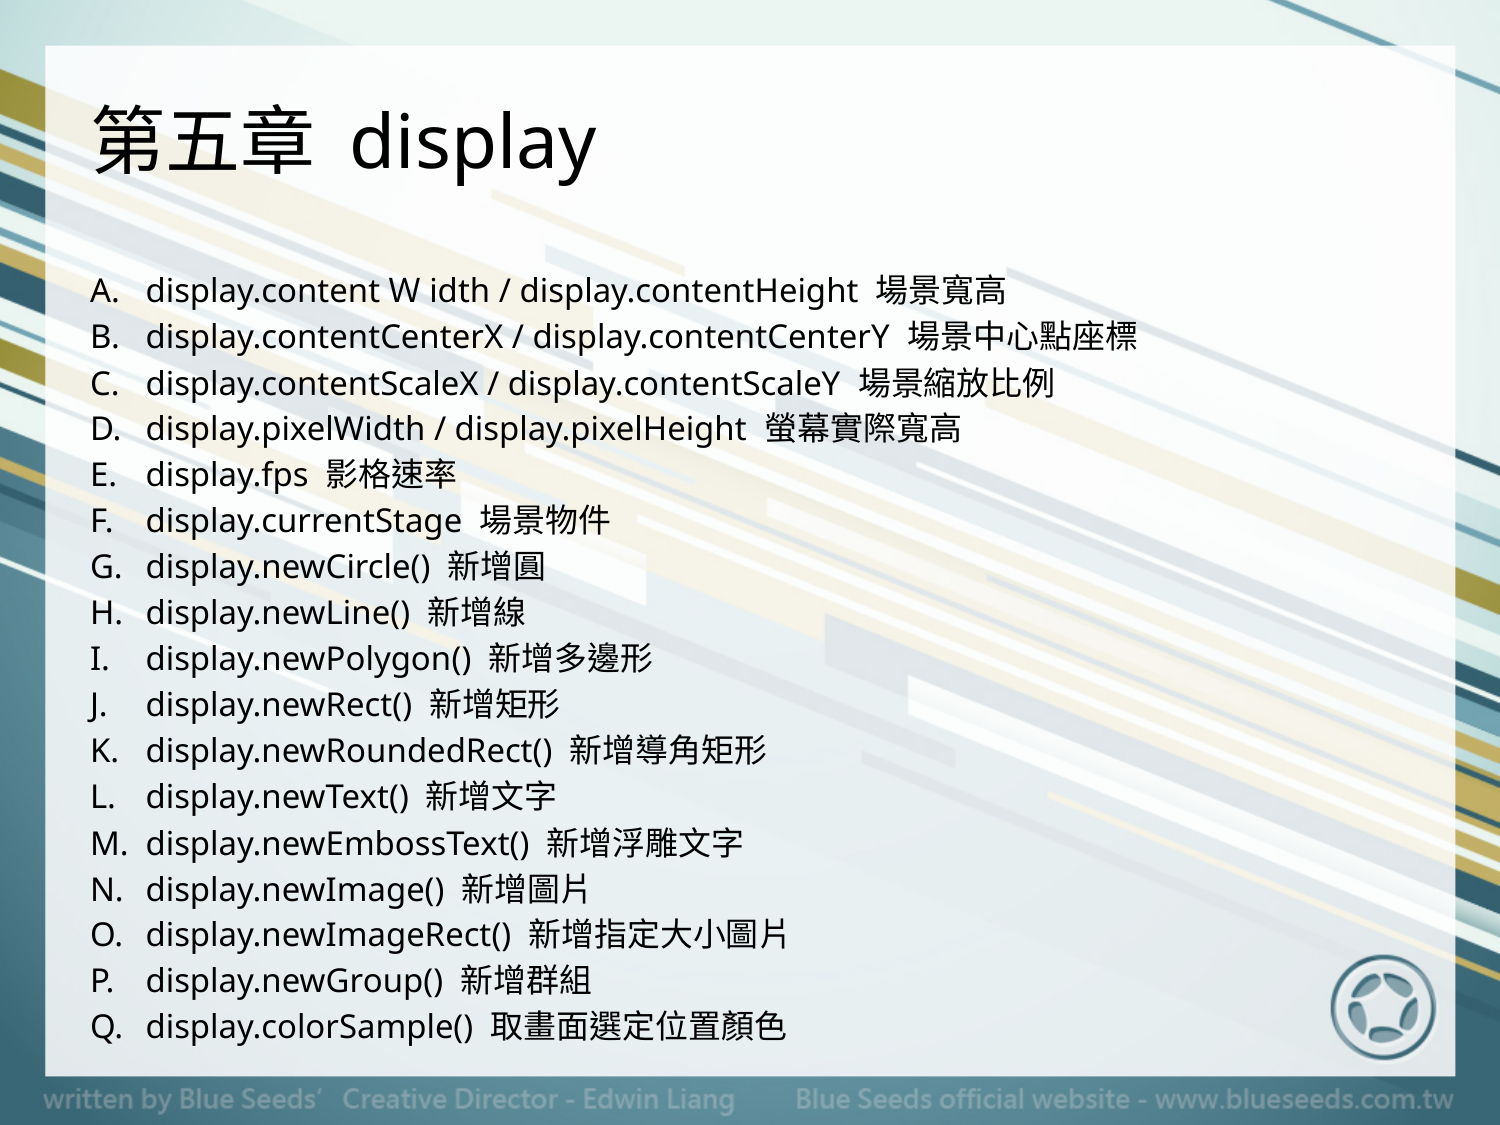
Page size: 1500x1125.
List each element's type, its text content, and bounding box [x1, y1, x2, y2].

picture [0, 0, 1500, 1125]
list display.contentＷidth / display.contentHeight 場景寬高 display.contentCenterX / display.contentCenterY 場景中心點座標 display.contentScaleX / display.contentScaleY 場景縮放比例 display.pixelWidth / display.pixelHeight 螢幕實際寬高 display.fps 影格速率 display.currentStage 場景物件 display.newCircle() 新增圓 display.newLine() 新增線 display.newPolygon() 新增多邊形 display.newRect() 新增矩形 display.newRoundedRect() 新增導角矩形 display.newText() 新增文字 display.newEmbossText() 新增浮雕文字 display.newImage() 新增圖片 display.newImageRect() 新增指定大小圖片 display.newGroup() 新增群組 display.colorSample() 取畫面選定位置顏色 [75, 262, 1412, 1059]
title 第五章 display [75, 45, 1425, 233]
